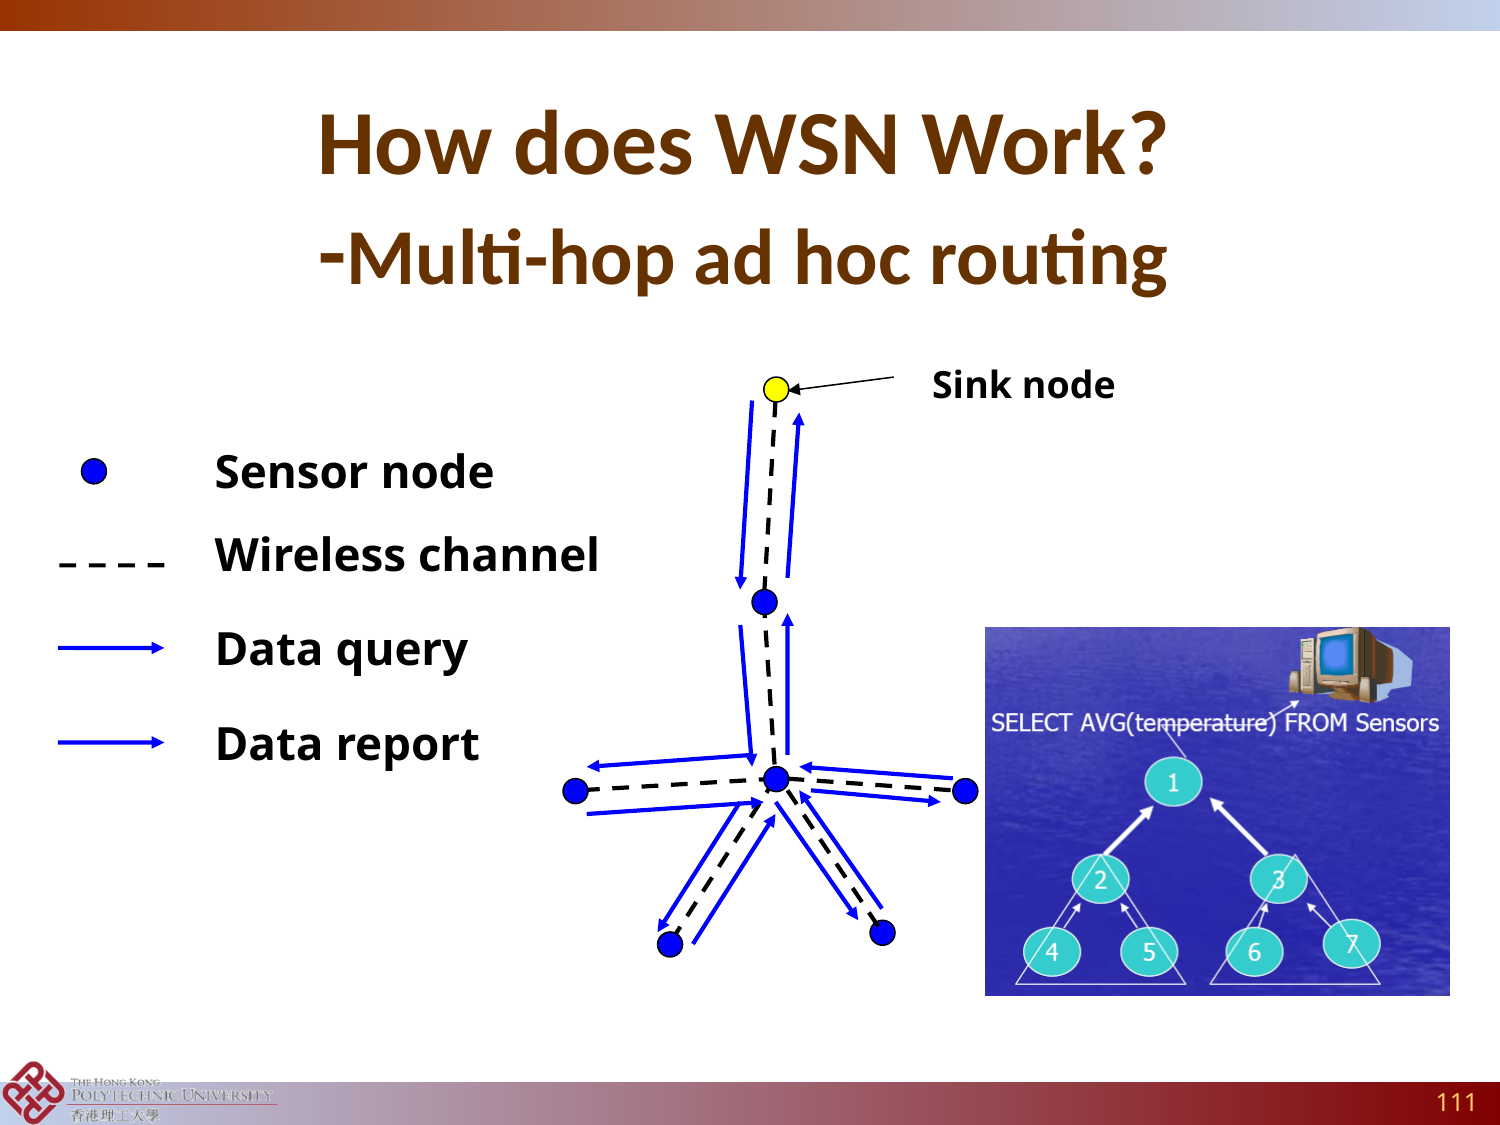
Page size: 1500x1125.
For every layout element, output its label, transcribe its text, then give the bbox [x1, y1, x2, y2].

text_box [563, 778, 589, 804]
text_box [745, 753, 758, 767]
text_box [81, 458, 107, 484]
text_box [734, 400, 753, 590]
text_box [752, 589, 778, 615]
text_box [692, 814, 776, 945]
text_box Data query [199, 612, 543, 683]
text_box [775, 801, 859, 921]
text_box [763, 766, 789, 792]
text_box [57, 736, 165, 749]
text_box [810, 790, 941, 808]
picture [984, 626, 1451, 996]
text_box [952, 778, 978, 804]
text_box [870, 920, 896, 946]
text_box [763, 377, 789, 403]
title How does WSN Work? -Multi-hop ad hoc routing [37, 75, 1450, 313]
text_box Sensor node [199, 435, 554, 506]
text_box Wireless channel [199, 517, 696, 588]
picture [0, 1061, 278, 1125]
text_box [787, 412, 805, 578]
text_box Data report [199, 707, 543, 777]
text_box [657, 931, 683, 957]
text_box [799, 761, 953, 779]
text_box [586, 754, 753, 773]
text_box [586, 796, 764, 815]
text_box [799, 790, 883, 909]
text_box [657, 804, 739, 933]
text_box [57, 641, 165, 655]
text_box Sink node [917, 353, 1373, 414]
text_box [787, 376, 894, 396]
text_box [781, 613, 794, 755]
